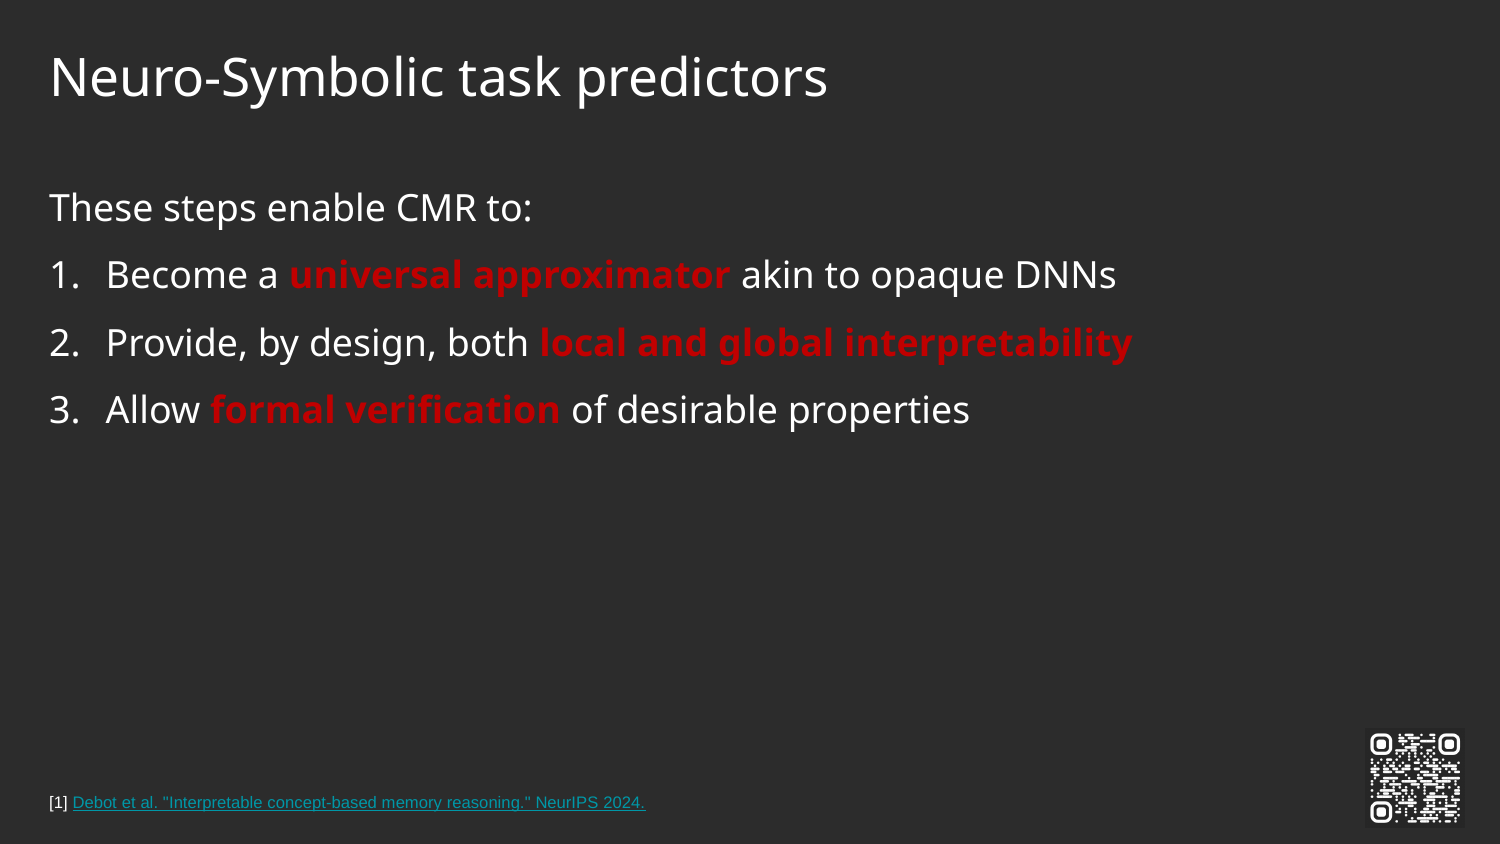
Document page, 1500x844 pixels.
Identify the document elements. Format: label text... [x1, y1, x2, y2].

picture [1365, 728, 1465, 828]
title Neuro-Symbolic task predictors [34, 28, 1465, 123]
text_box [1] Debot et al. "Interpretable concept-based memory reasoning." NeurIPS 2024. [34, 782, 1360, 822]
list These steps enable CMR to: Become a universal approximator akin to opaque DNNs Provide, by design, both local and global interpretability Allow formal verification of desirable properties [34, 162, 1480, 750]
